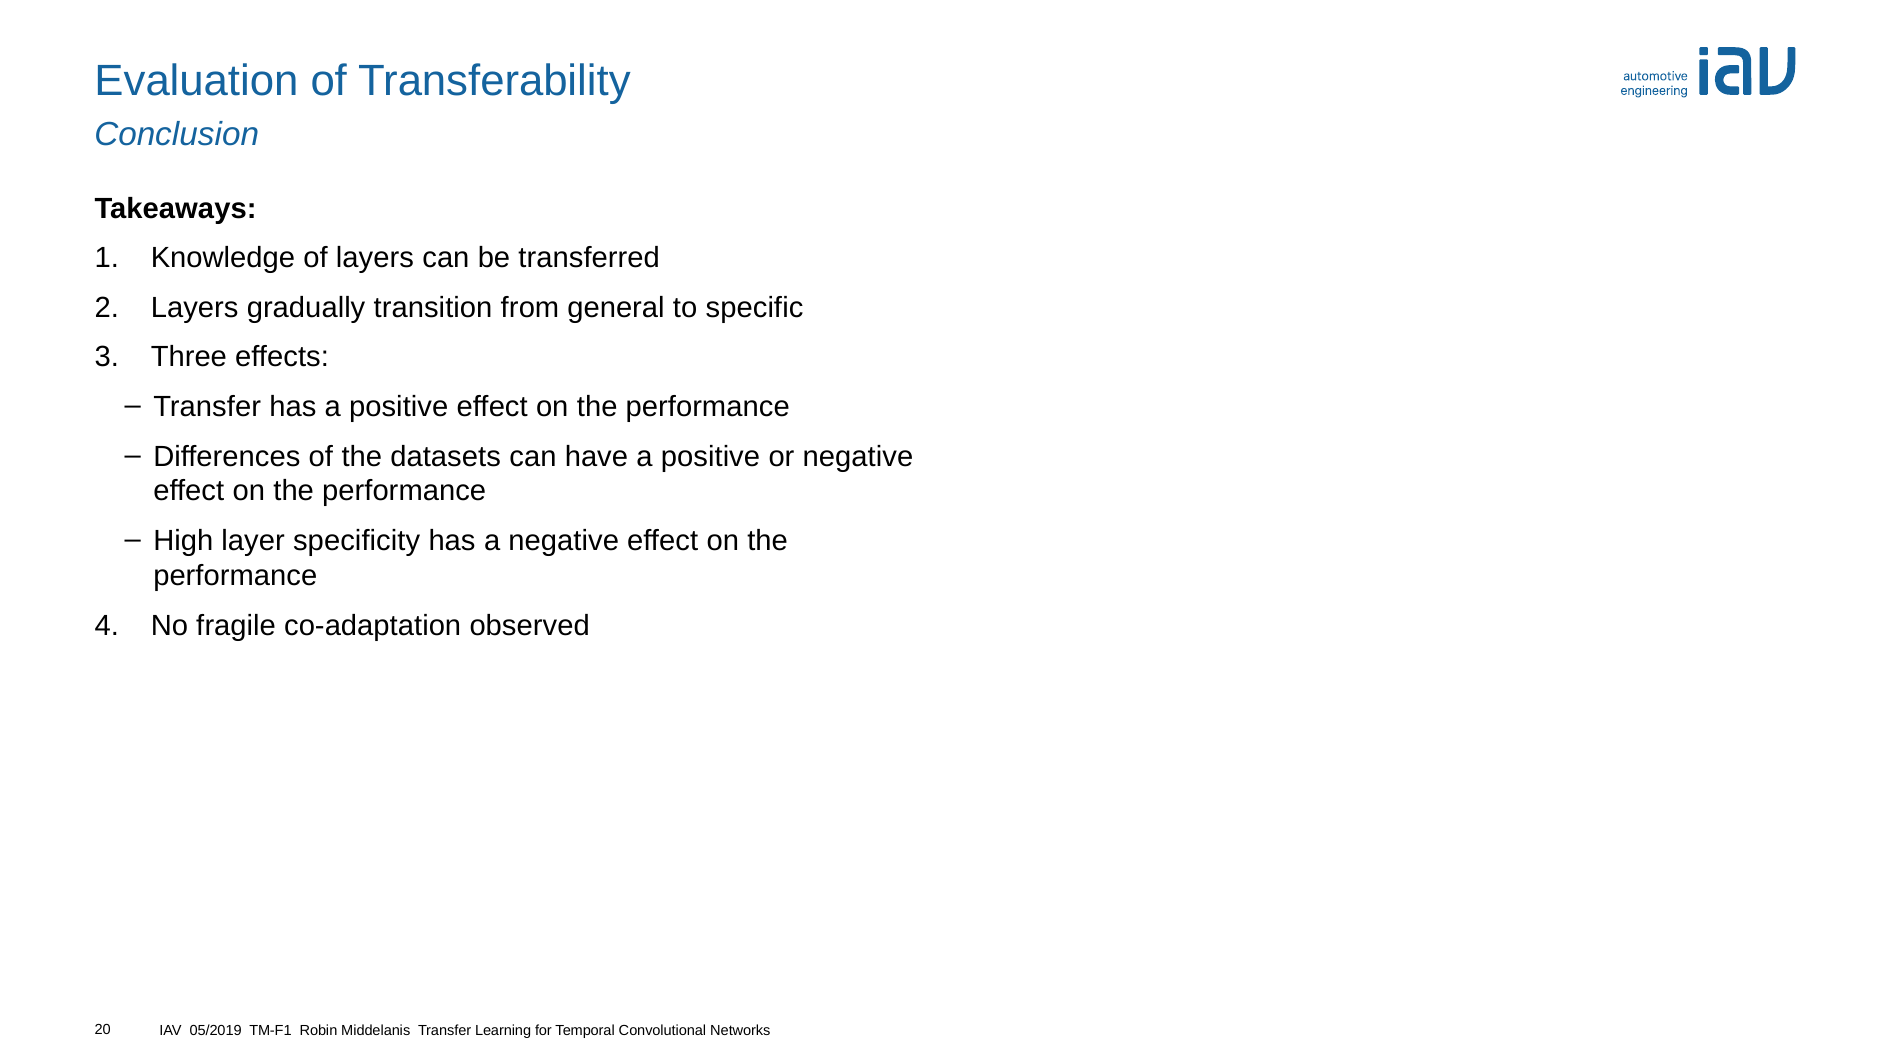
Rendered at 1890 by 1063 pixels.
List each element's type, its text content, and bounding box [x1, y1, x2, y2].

list Takeaways: Knowledge of layers can be transferred Layers gradually transition from general to specific Three effects: Transfer has a positive effect on the performance Differences of the datasets can have a positive or negative effect on the performance High layer specificity has a negative effect on the performance No fragile co-adaptation observed [94, 189, 922, 696]
footer IAV 05/2019 TM-F1 Robin Middelanis Transfer Learning for Temporal Convolutional Networks [159, 1015, 1134, 1063]
slide_number 20 [94, 1015, 154, 1063]
title Evaluation of Transferability Conclusion [94, 47, 1512, 154]
